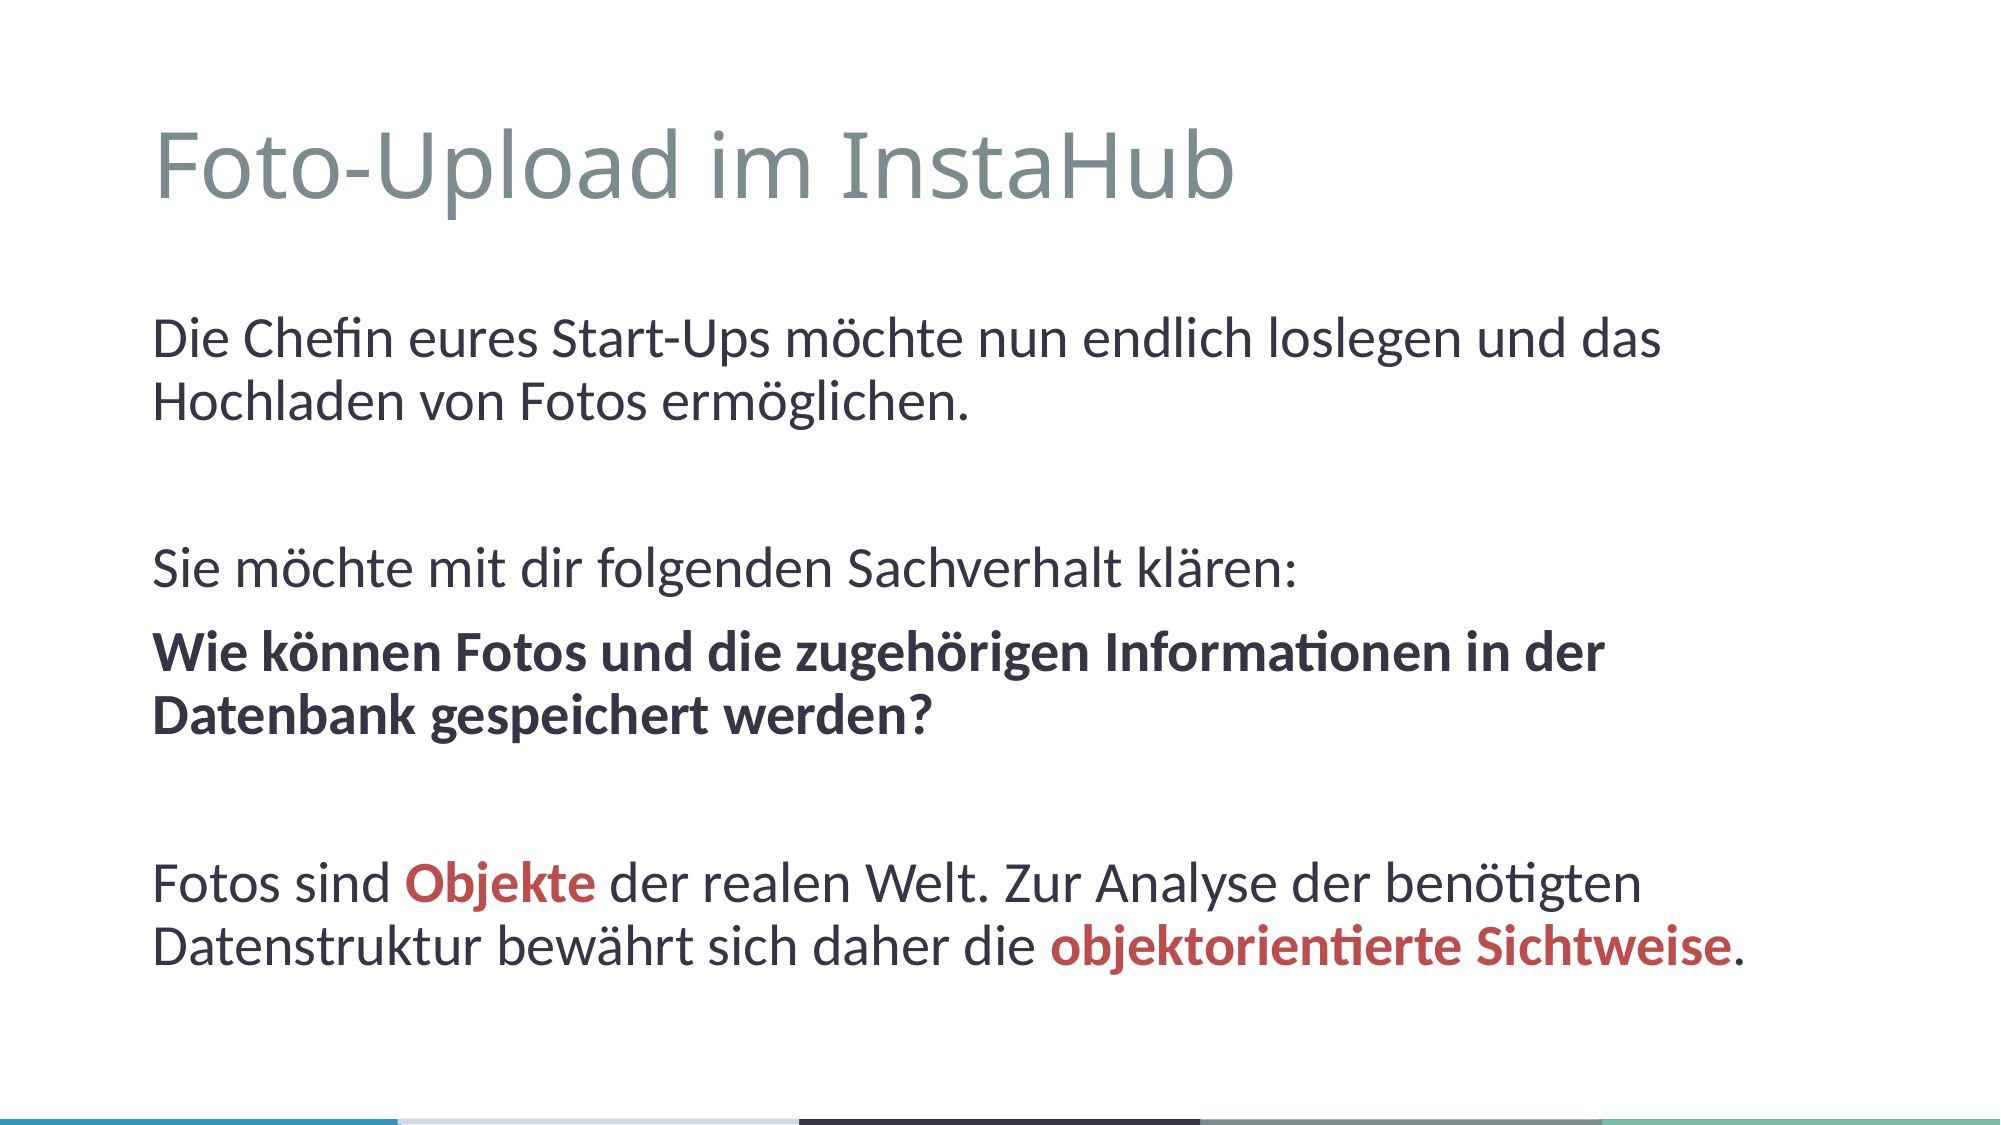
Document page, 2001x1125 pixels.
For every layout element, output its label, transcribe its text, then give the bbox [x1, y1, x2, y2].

title Foto-Upload im InstaHub [137, 59, 1863, 278]
list Die Chefin eures Start-Ups möchte nun endlich loslegen und das Hochladen von Fotos ermöglichen. Sie möchte mit dir folgenden Sachverhalt klären: Wie können Fotos und die zugehörigen Informationen in der Datenbank gespeichert werden? Fotos sind Objekte der realen Welt. Zur Analyse der benötigten Datenstruktur bewährt sich daher die objektorientierte Sichtweise. [137, 299, 1863, 1014]
